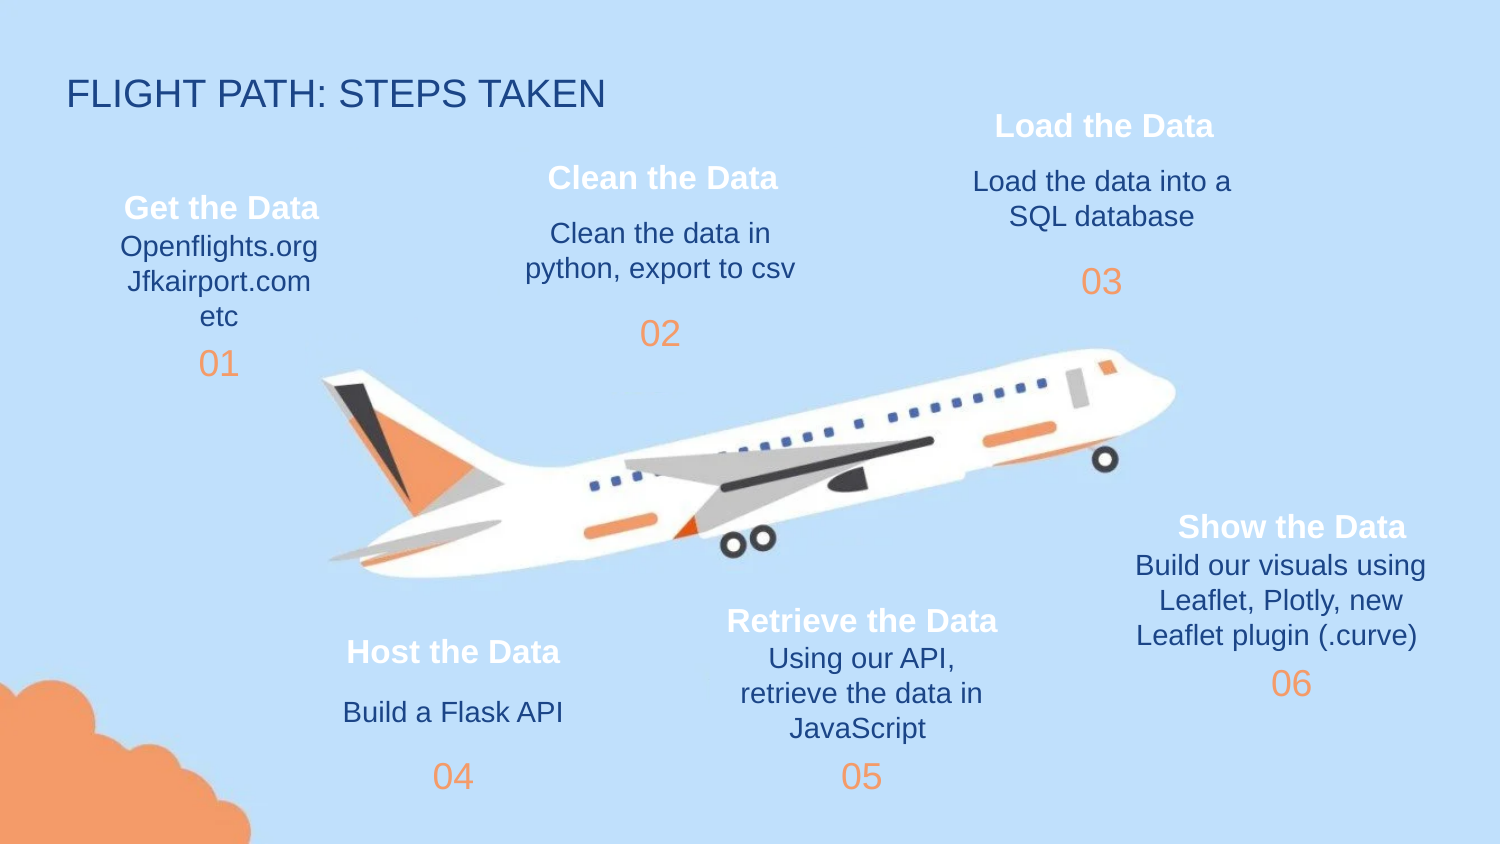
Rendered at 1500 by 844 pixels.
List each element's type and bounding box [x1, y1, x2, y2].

text_box [0, 0, 1500, 844]
